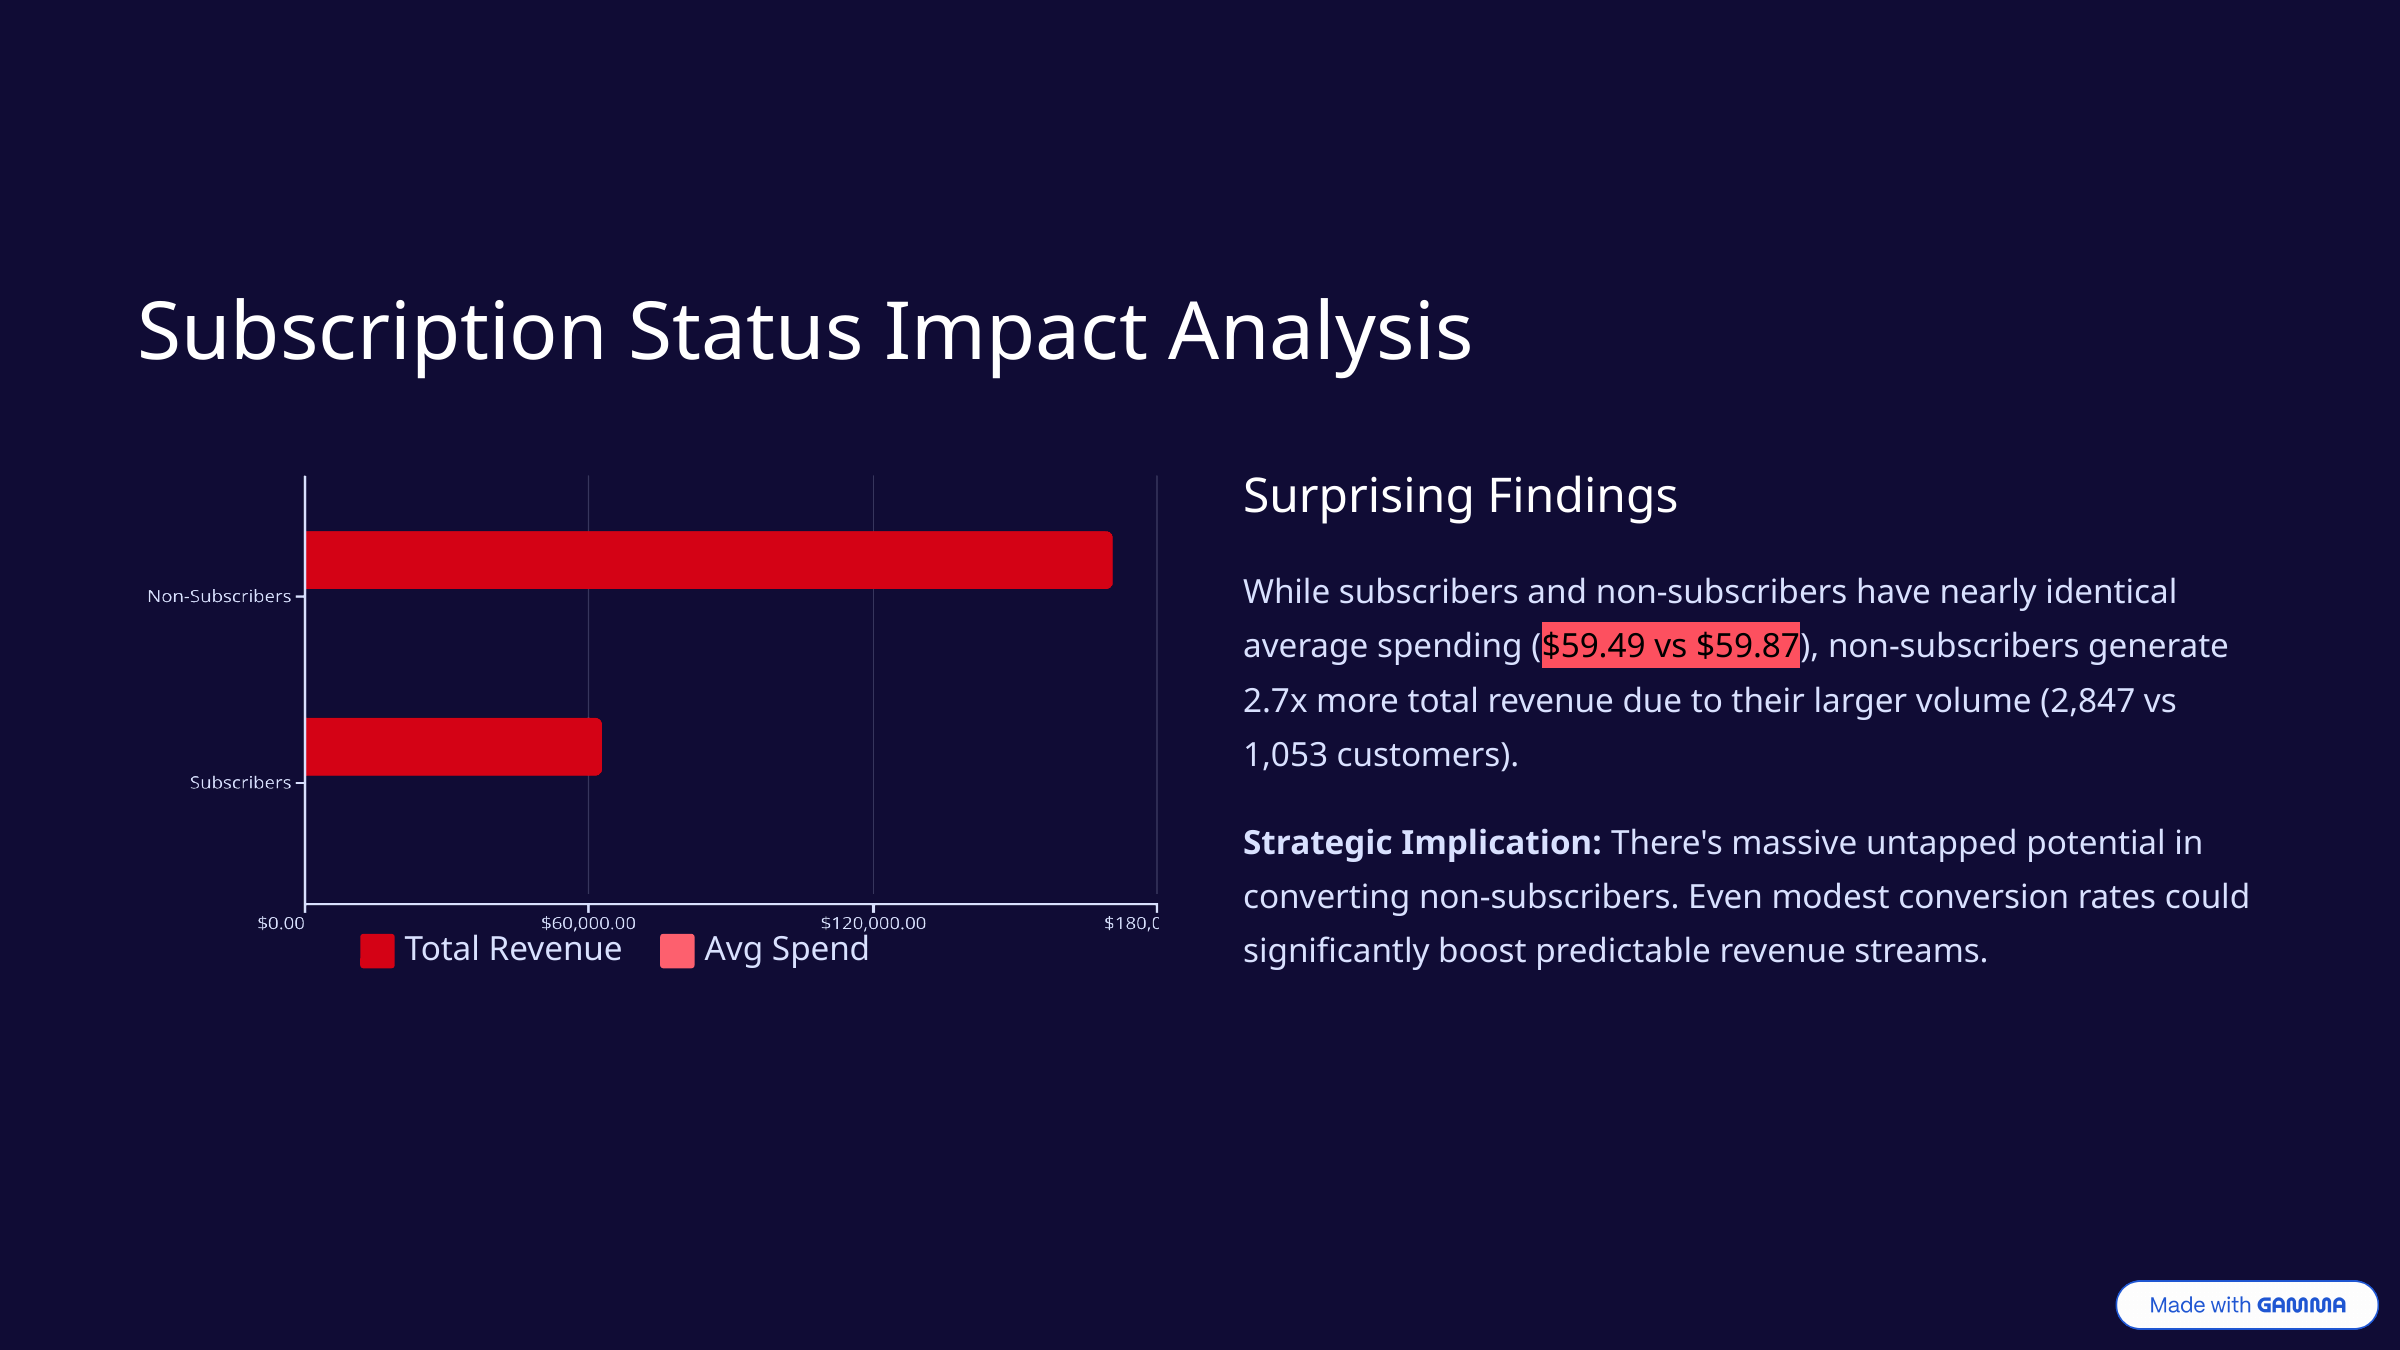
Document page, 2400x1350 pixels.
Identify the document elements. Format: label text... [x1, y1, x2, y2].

picture [137, 465, 1159, 934]
text_box Subscription Status Impact Analysis [137, 274, 1434, 376]
text_box [660, 934, 695, 969]
text_box Surprising Findings [1243, 461, 1729, 522]
text_box While subscribers and non-subscribers have nearly identical average spending ($59.49 vs $59.87), non-subscribers generate 2.7x more total revenue due to their larger volume (2,847 vs 1,053 customers). [1243, 556, 2264, 776]
text_box Strategic Implication: There's massive untapped potential in converting non-subscribers. Even modest conversion rates could significantly boost predictable revenue streams. [1243, 806, 2264, 972]
text_box [360, 934, 395, 969]
picture [2106, 1271, 2389, 1339]
text_box Total Revenue [404, 934, 636, 969]
text_box Avg Spend [704, 934, 872, 969]
